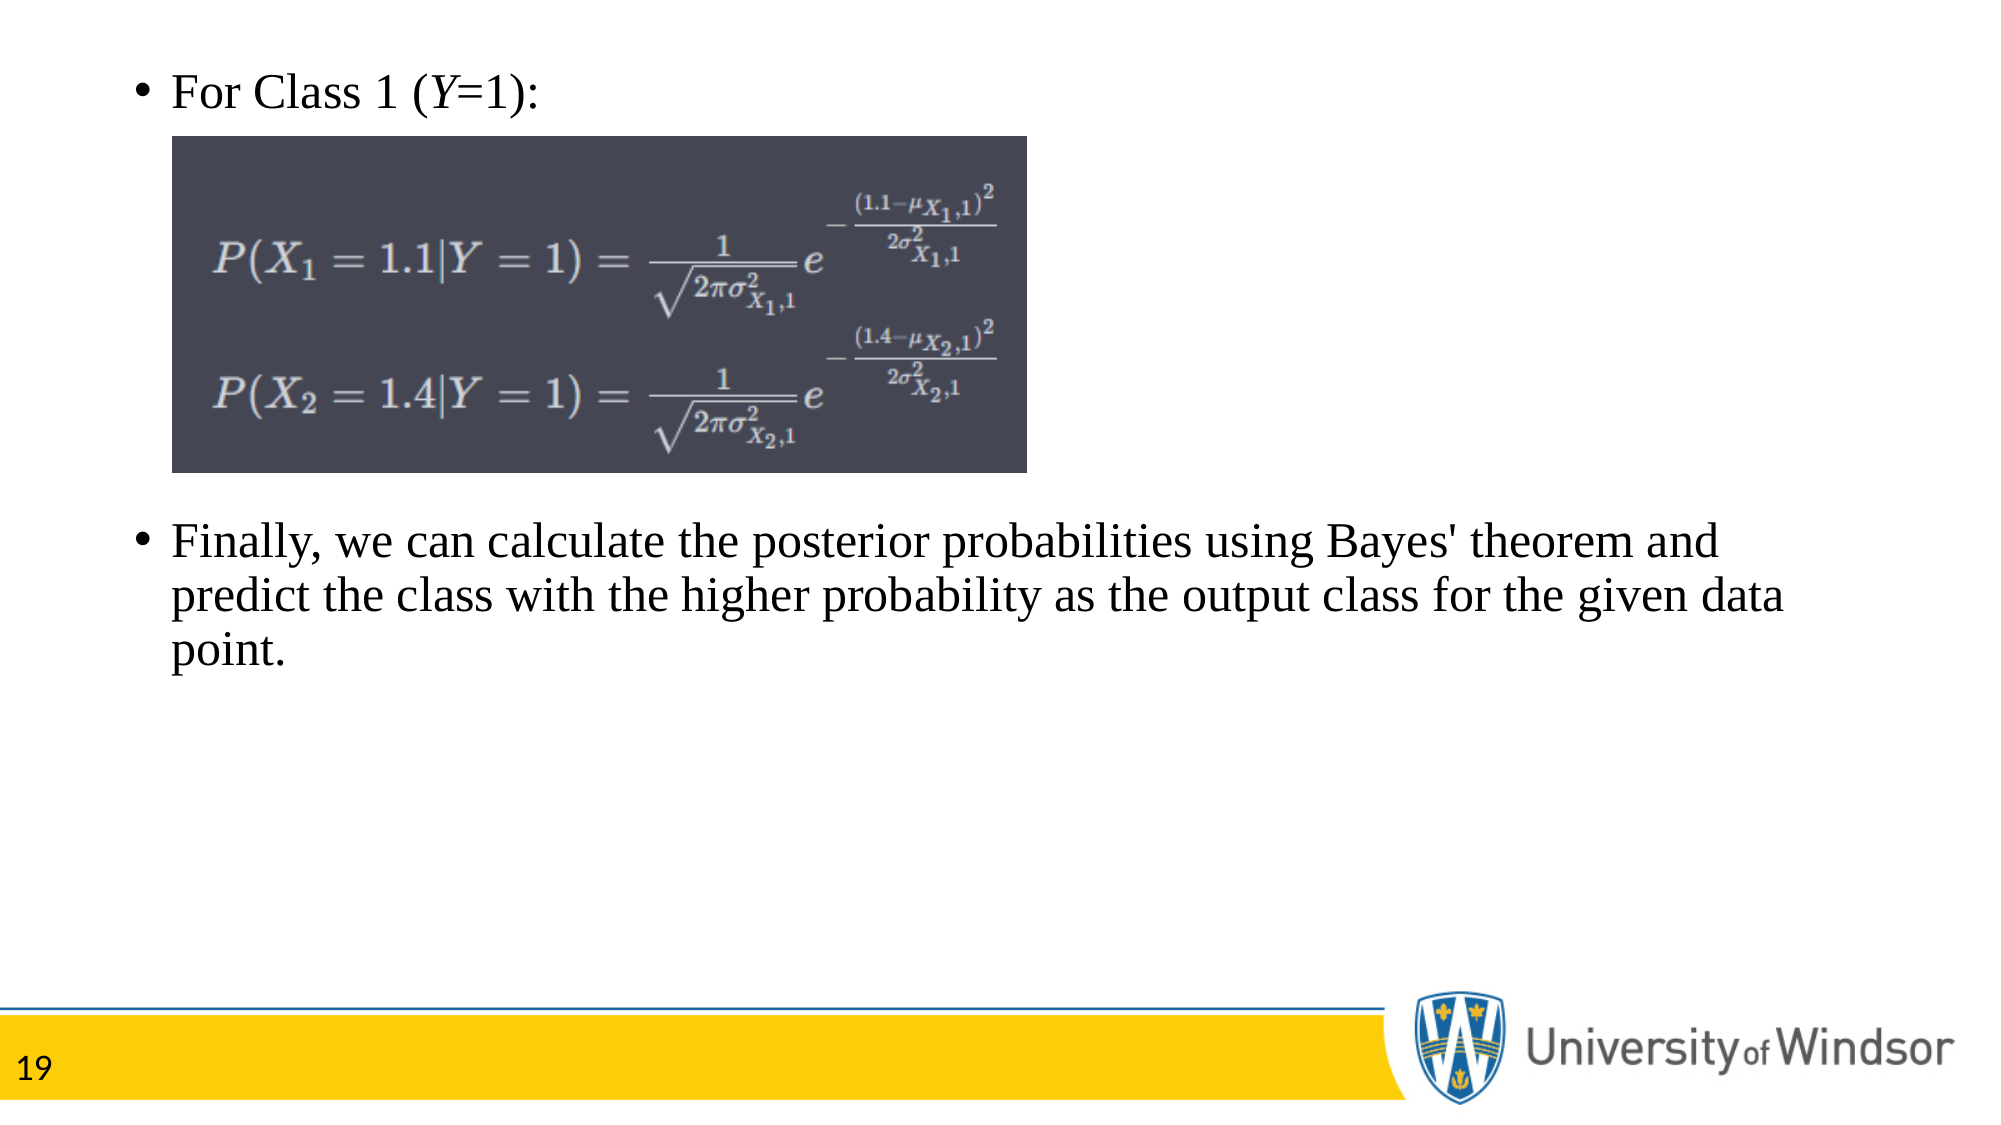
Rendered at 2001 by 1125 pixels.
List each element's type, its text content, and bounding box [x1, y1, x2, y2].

slide_number 19 [0, 1035, 450, 1095]
picture [172, 136, 1027, 473]
list For Class 1 (Y=1): Finally, we can calculate the posterior probabilities using Bayes' theorem and predict the class with the higher probability as the output class for the given data point. [119, 57, 1883, 968]
picture [0, 974, 2000, 1125]
